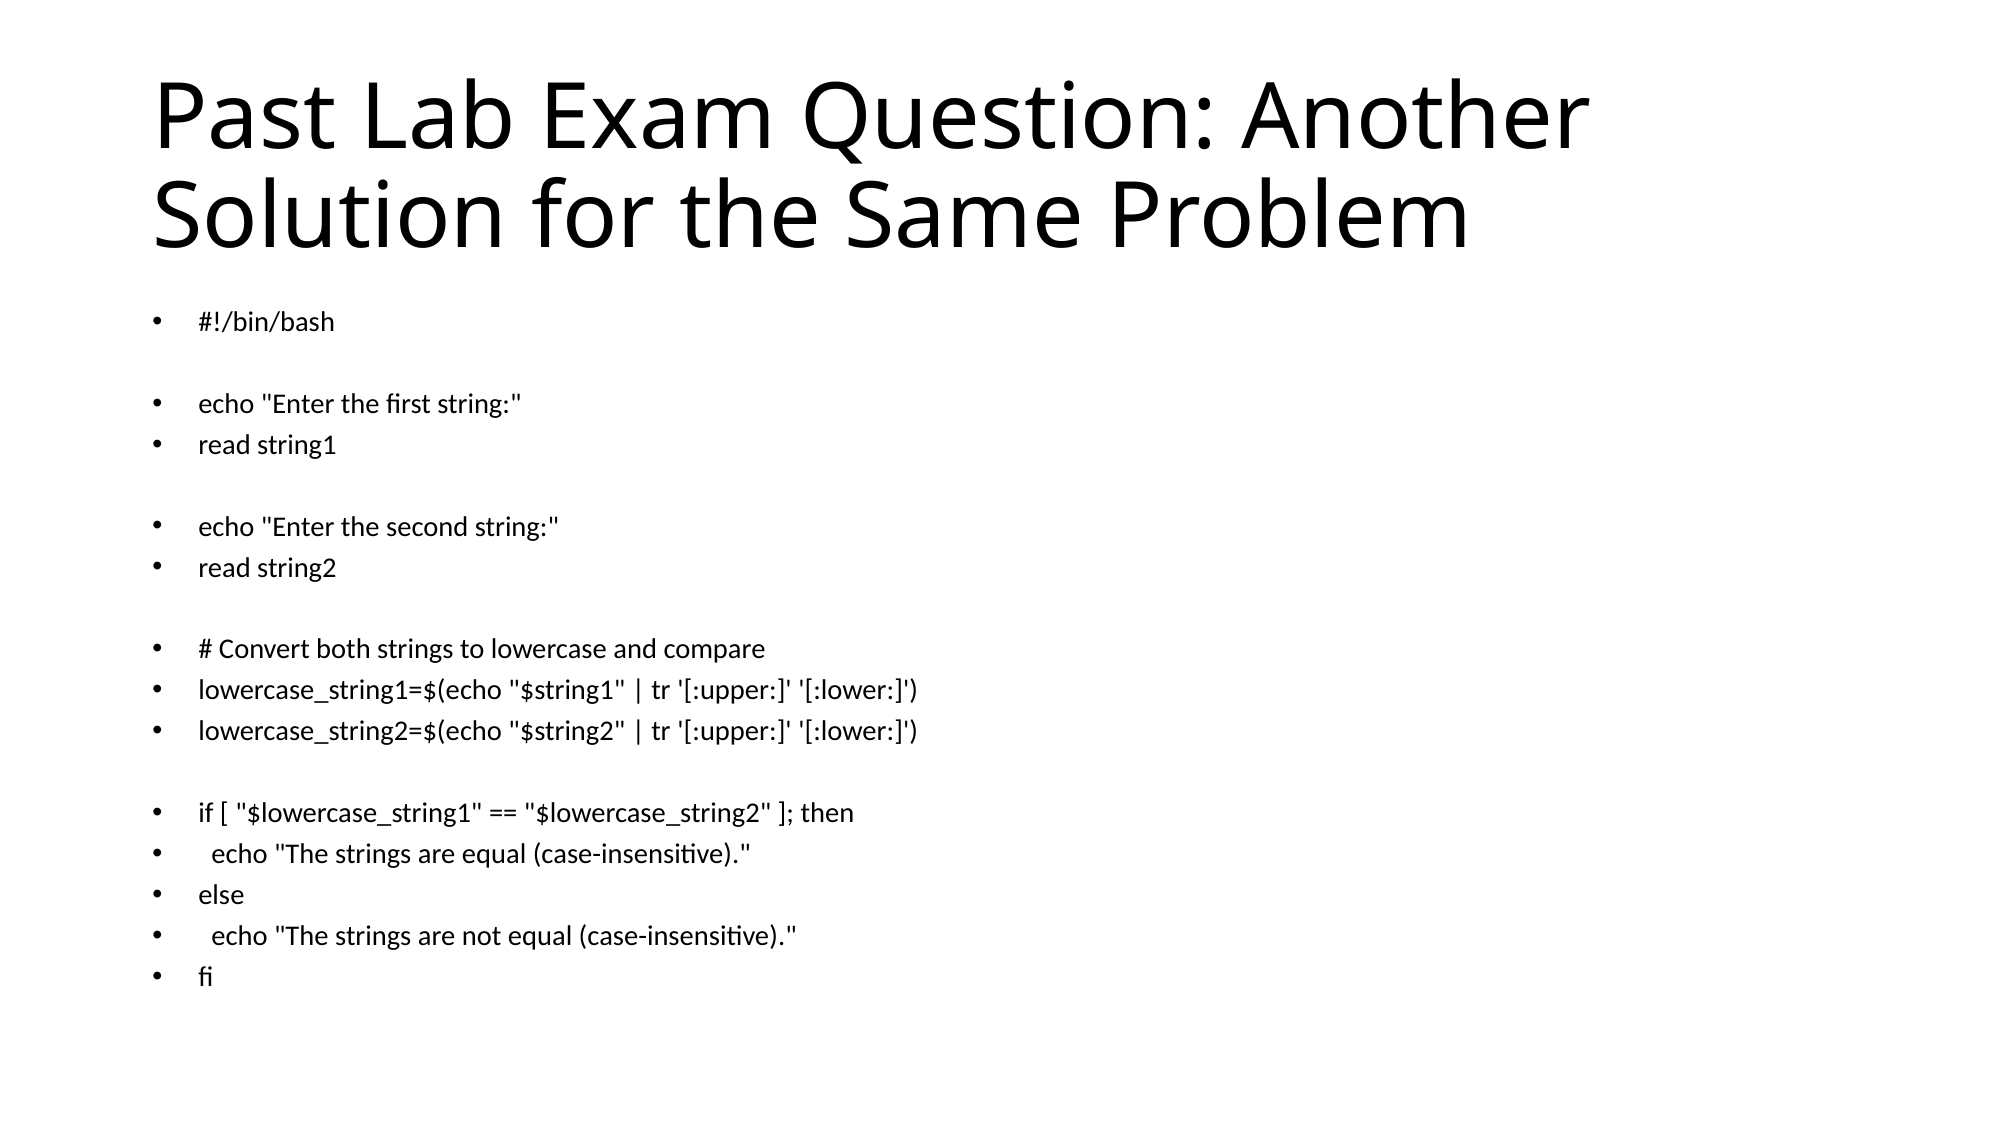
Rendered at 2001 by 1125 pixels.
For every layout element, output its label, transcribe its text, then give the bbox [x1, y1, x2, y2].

title Past Lab Exam Question: Another Solution for the Same Problem [137, 59, 1863, 278]
list #!/bin/bash echo "Enter the first string:" read string1 echo "Enter the second string:" read string2 # Convert both strings to lowercase and compare lowercase_string1=$(echo "$string1" | tr '[:upper:]' '[:lower:]') lowercase_string2=$(echo "$string2" | tr '[:upper:]' '[:lower:]') if [ "$lowercase_string1" == "$lowercase_string2" ]; then echo "The strings are equal (case-insensitive)." else echo "The strings are not equal (case-insensitive)." fi [137, 299, 1863, 1014]
